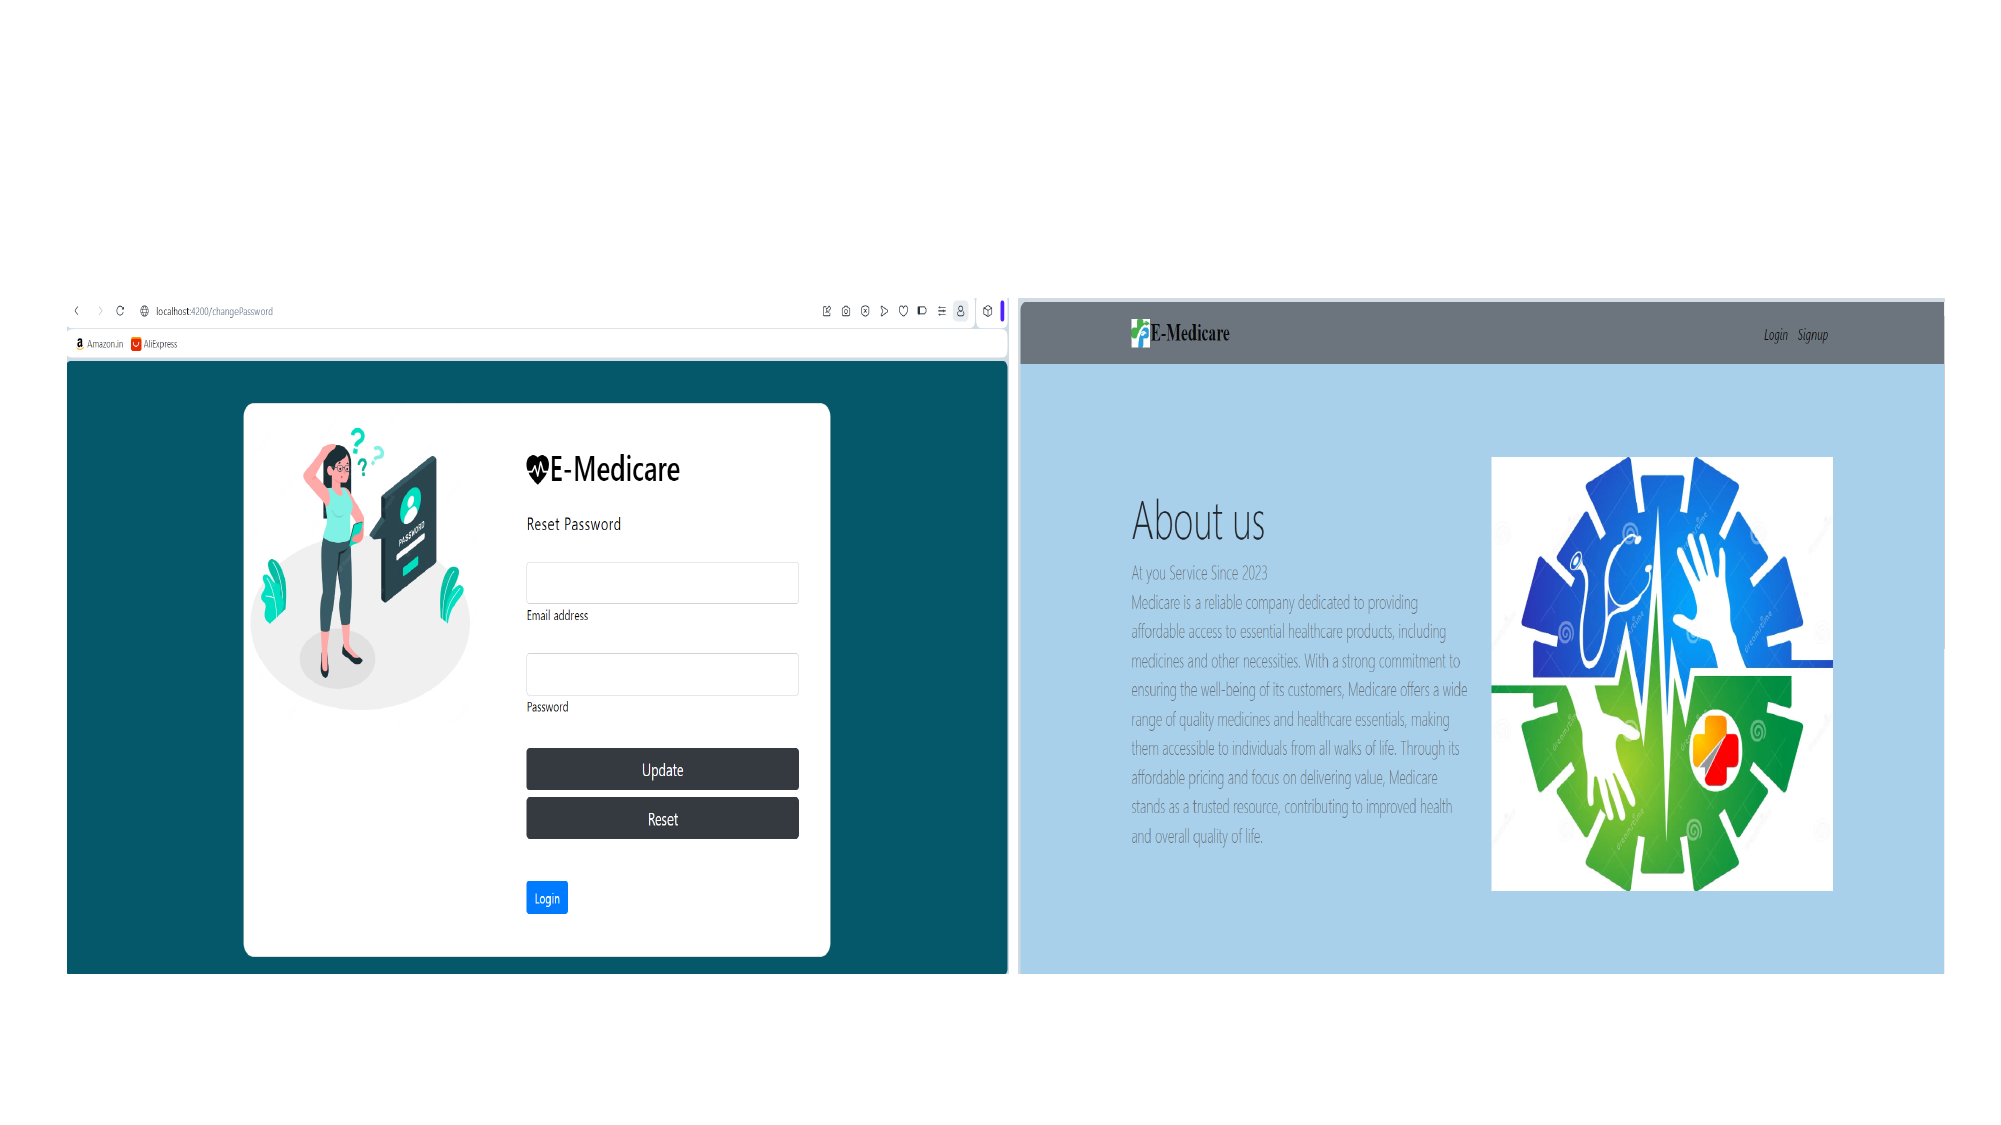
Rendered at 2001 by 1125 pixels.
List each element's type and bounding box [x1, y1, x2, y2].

picture [1018, 298, 1945, 974]
picture [67, 298, 1009, 974]
